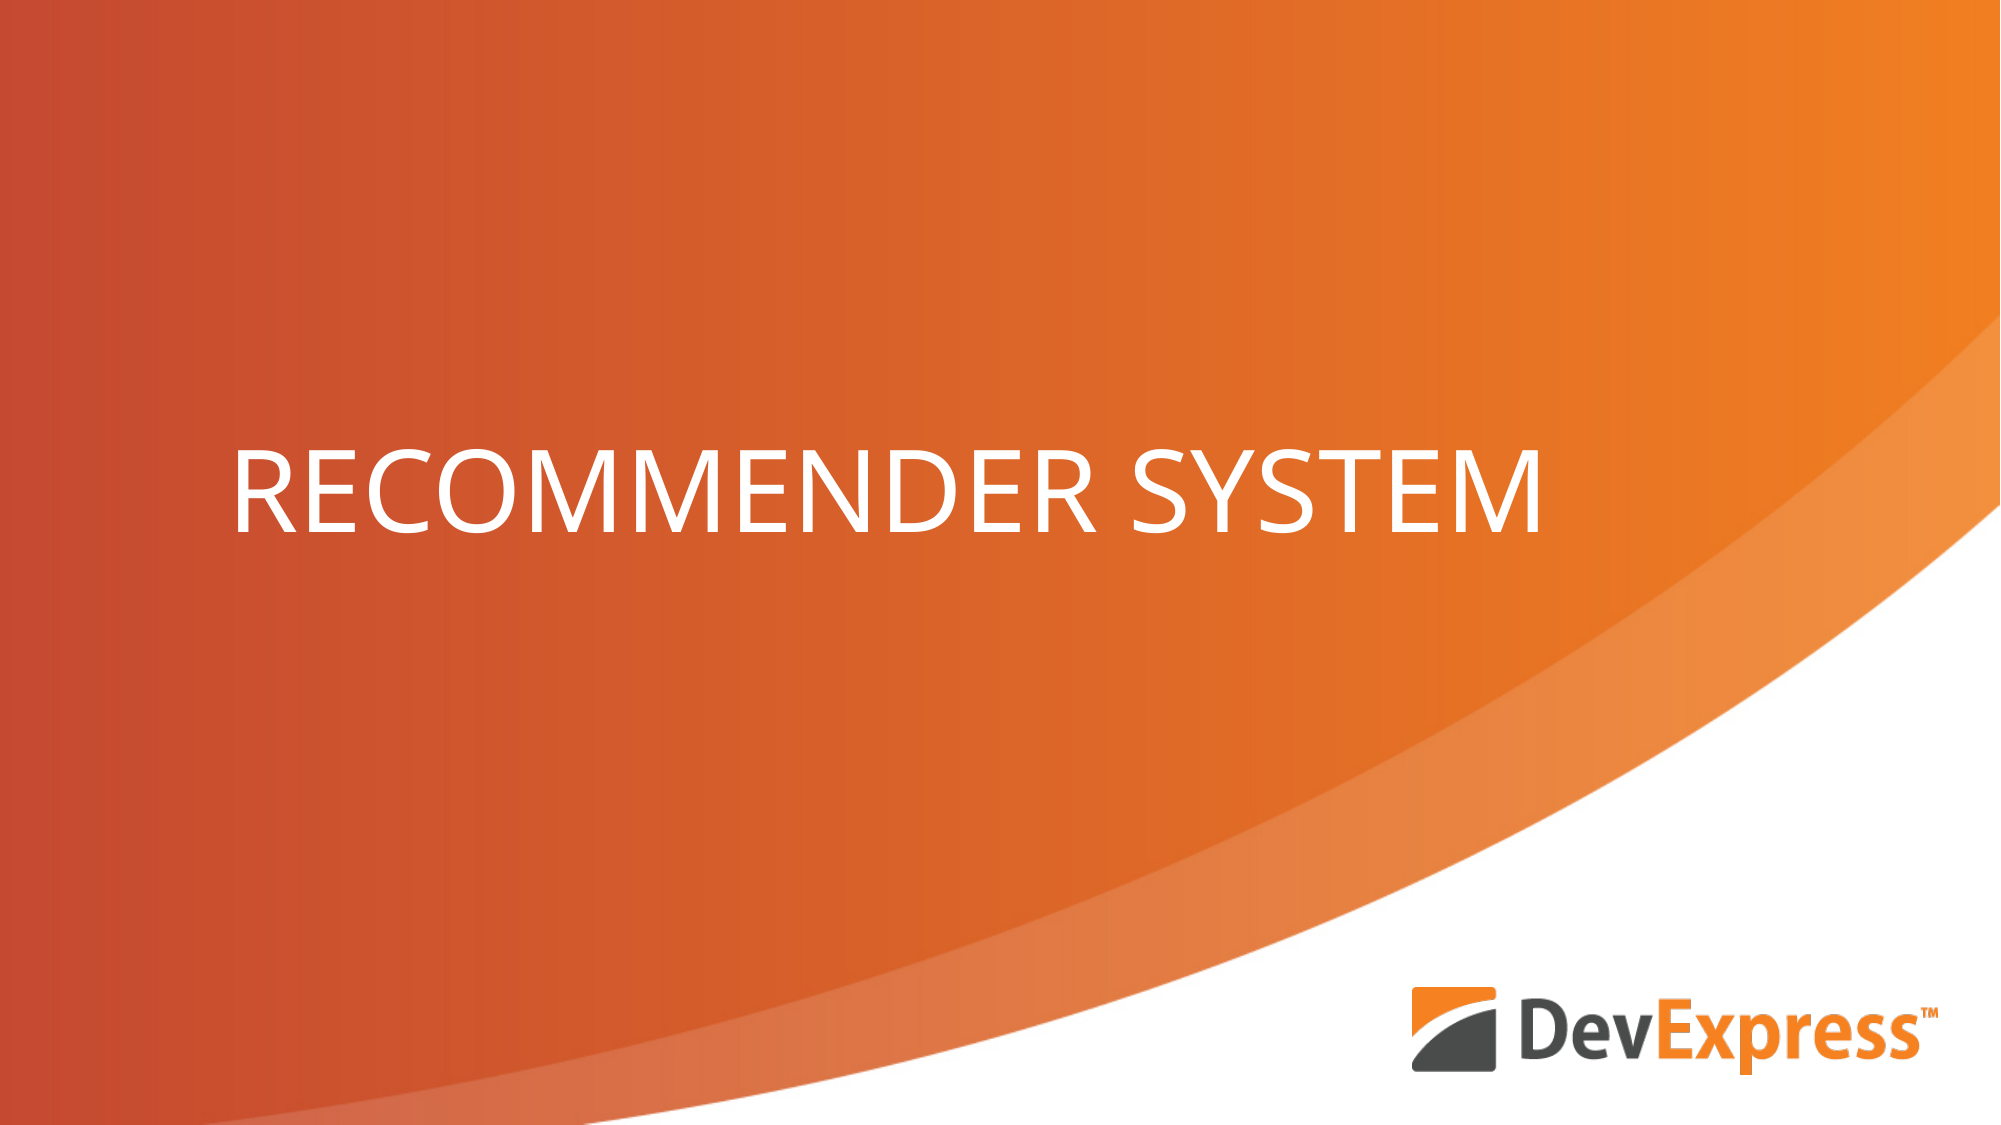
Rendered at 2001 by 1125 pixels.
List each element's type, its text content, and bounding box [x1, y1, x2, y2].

picture [0, 0, 2000, 1125]
title Recommender System [212, 262, 1750, 563]
